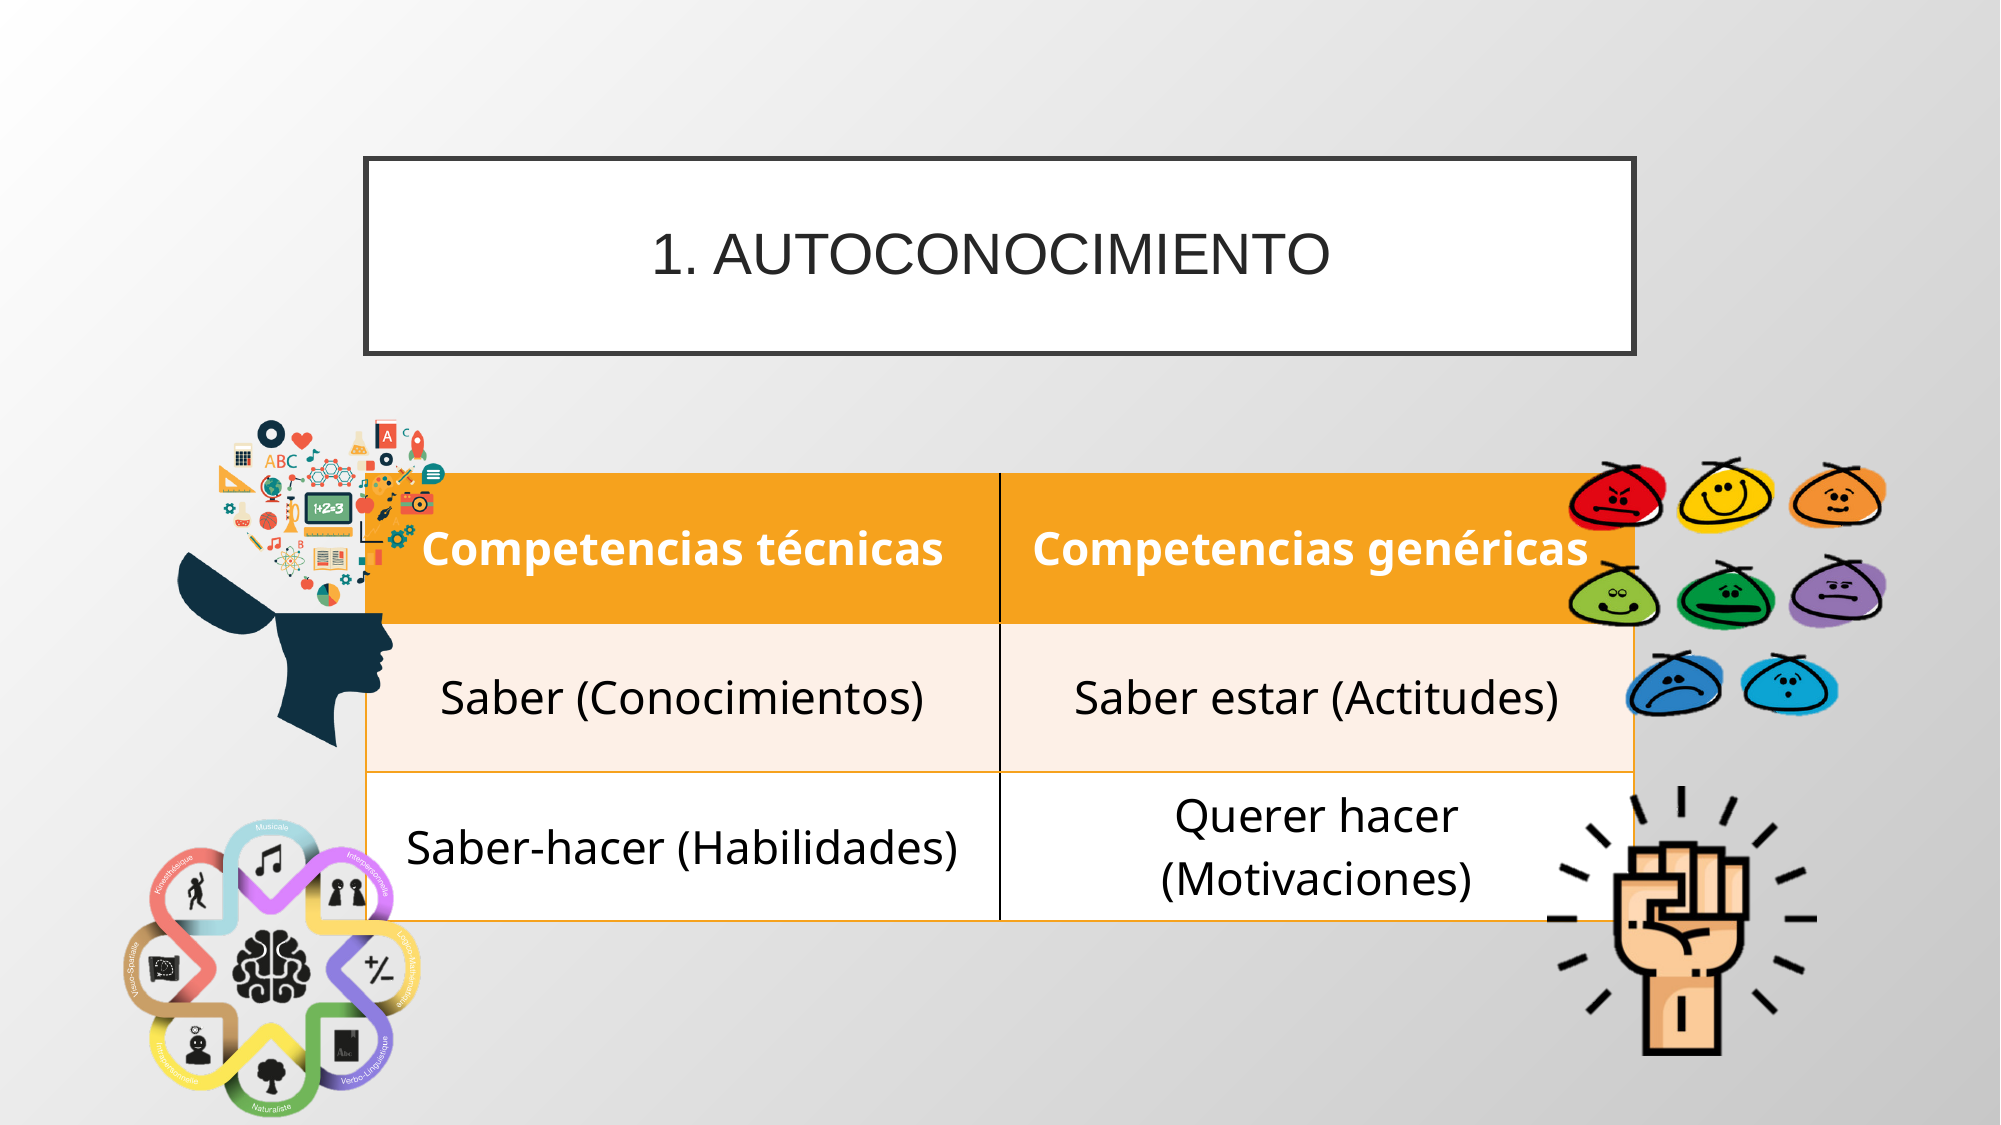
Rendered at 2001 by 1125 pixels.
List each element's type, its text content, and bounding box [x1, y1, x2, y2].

table_cell Saber (Conocimientos) [367, 624, 999, 771]
table_cell Saber-hacer (Habilidades) [367, 773, 999, 920]
table_cell Querer hacer (Motivaciones) [1001, 773, 1542, 920]
table_header Competencias técnicas [506, 474, 999, 622]
picture [1547, 786, 1817, 1056]
picture [1388, 408, 2000, 783]
picture [42, 815, 502, 1122]
picture [124, 408, 502, 756]
title 1. AUTOCONOCIMIENTO [363, 156, 1637, 356]
table_cell Saber estar (Actitudes) [1001, 624, 1383, 771]
table_header Competencias genéricas [1001, 474, 1383, 622]
